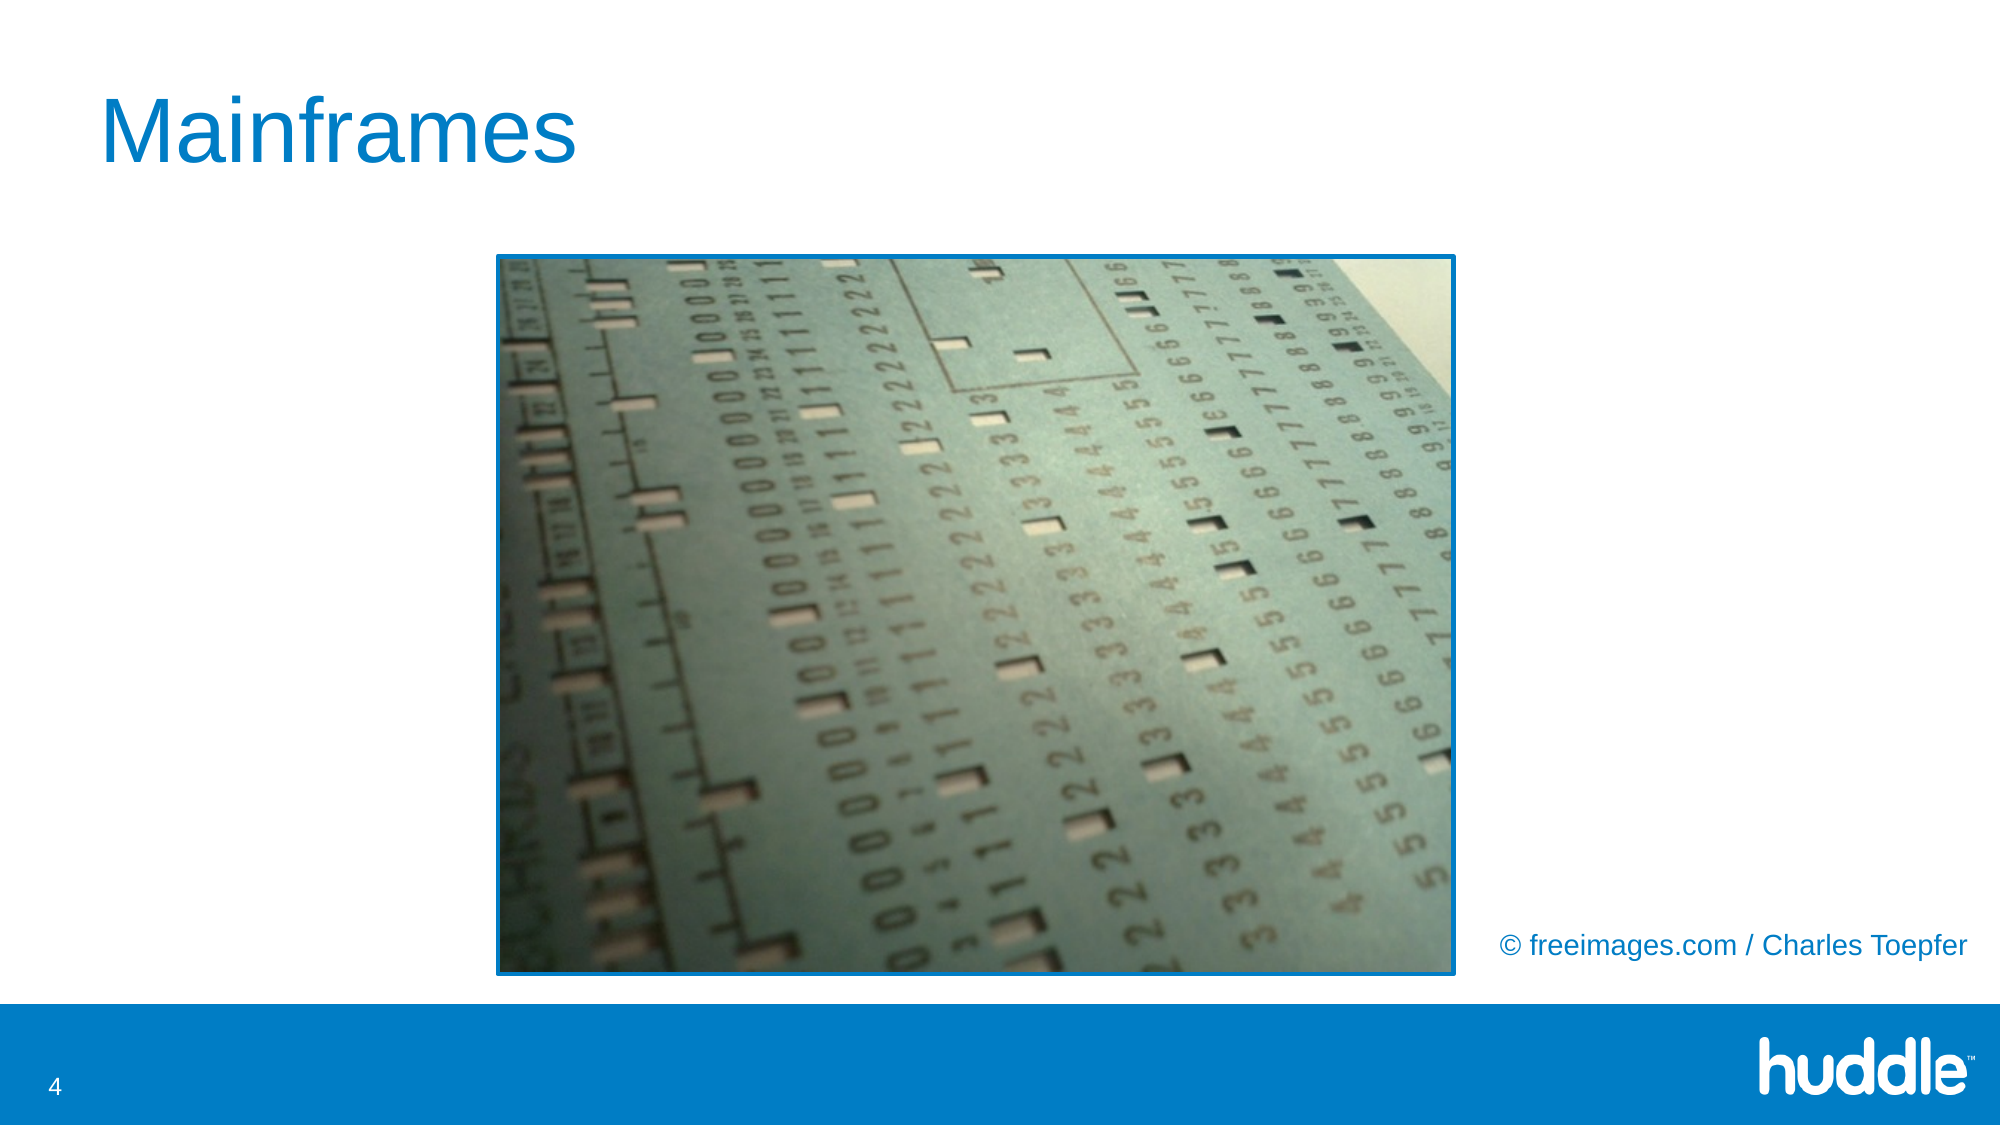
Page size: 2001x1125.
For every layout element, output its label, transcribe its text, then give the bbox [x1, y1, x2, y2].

title Mainframes [84, 59, 1863, 206]
text_box © freeimages.com / Charles Toepfer [1479, 918, 1984, 969]
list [500, 258, 1451, 972]
picture [1751, 1033, 1981, 1099]
